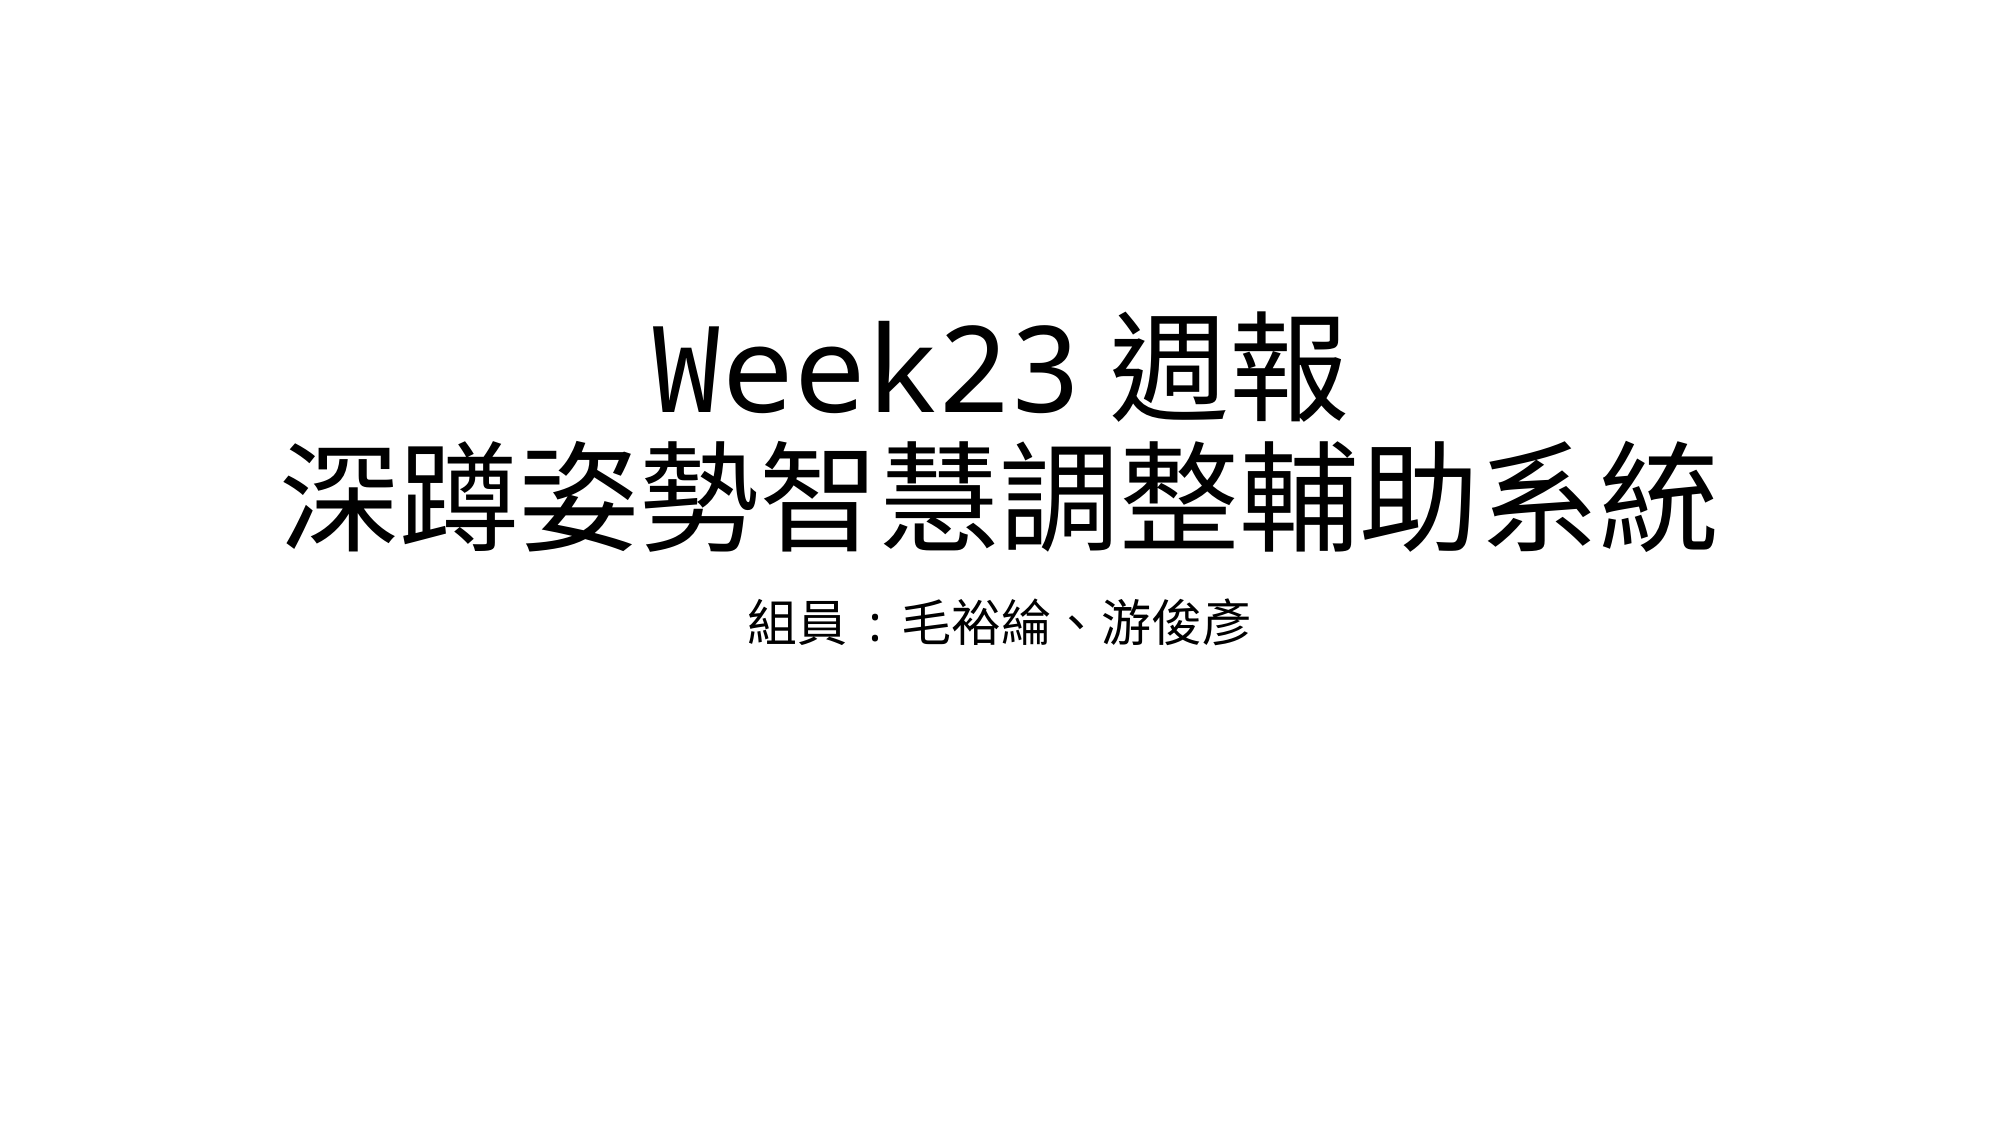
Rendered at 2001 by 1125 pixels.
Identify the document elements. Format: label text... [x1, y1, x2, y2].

title Week23週報 深蹲姿勢智慧調整輔助系統 [249, 184, 1750, 576]
subtitle 組員:毛裕綸、游俊彥 [249, 590, 1750, 863]
